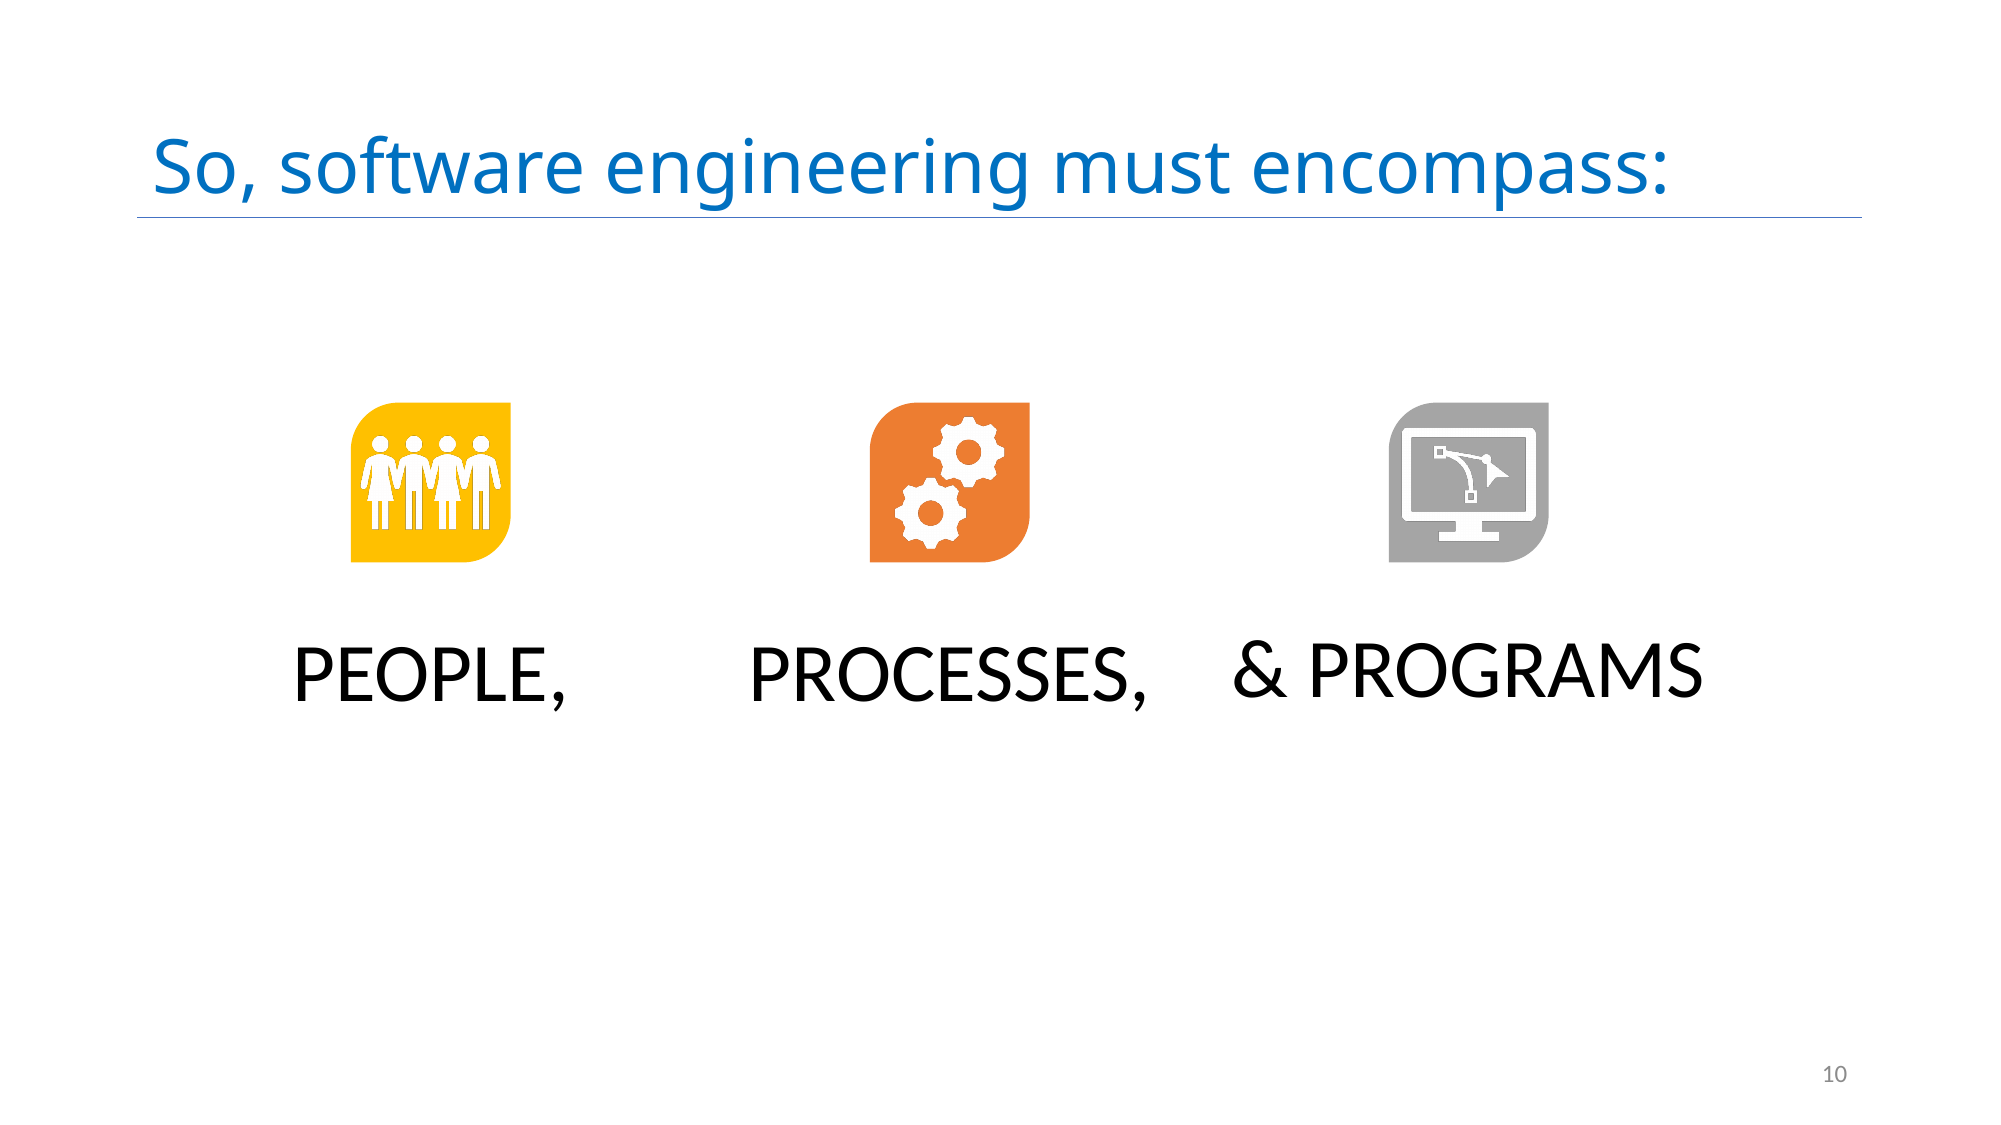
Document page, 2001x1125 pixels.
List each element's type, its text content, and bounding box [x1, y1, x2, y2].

text_box People, [176, 629, 685, 748]
slide_number 10 [1412, 1042, 1863, 1103]
text_box PROCESSES, [695, 629, 1204, 748]
text_box & Programs [1214, 625, 1723, 744]
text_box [350, 402, 511, 563]
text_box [1388, 402, 1549, 563]
title So, software engineering must encompass: [137, 0, 1863, 218]
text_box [869, 402, 1030, 563]
